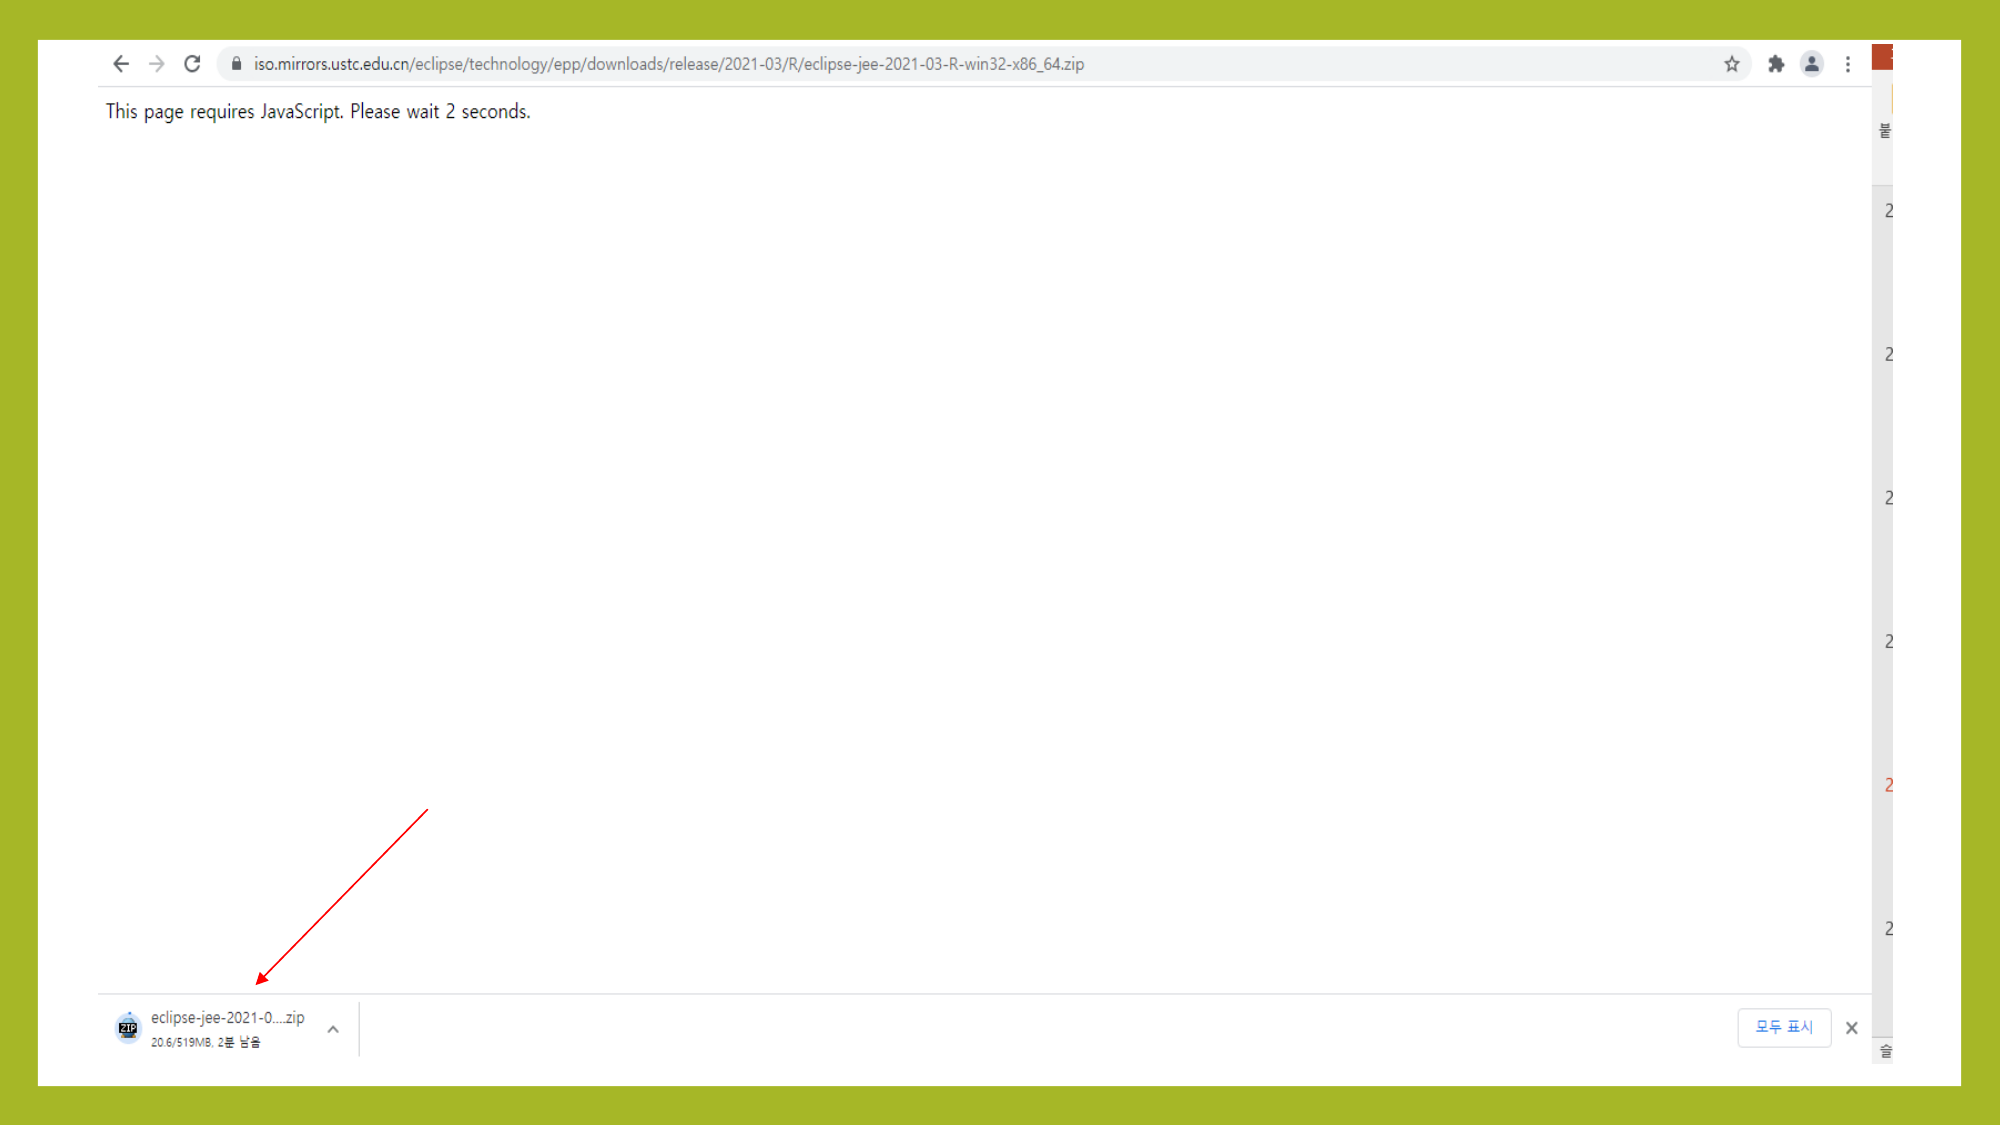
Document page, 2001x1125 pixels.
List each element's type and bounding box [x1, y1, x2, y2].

text_box [255, 808, 428, 986]
picture [97, 43, 1893, 1064]
